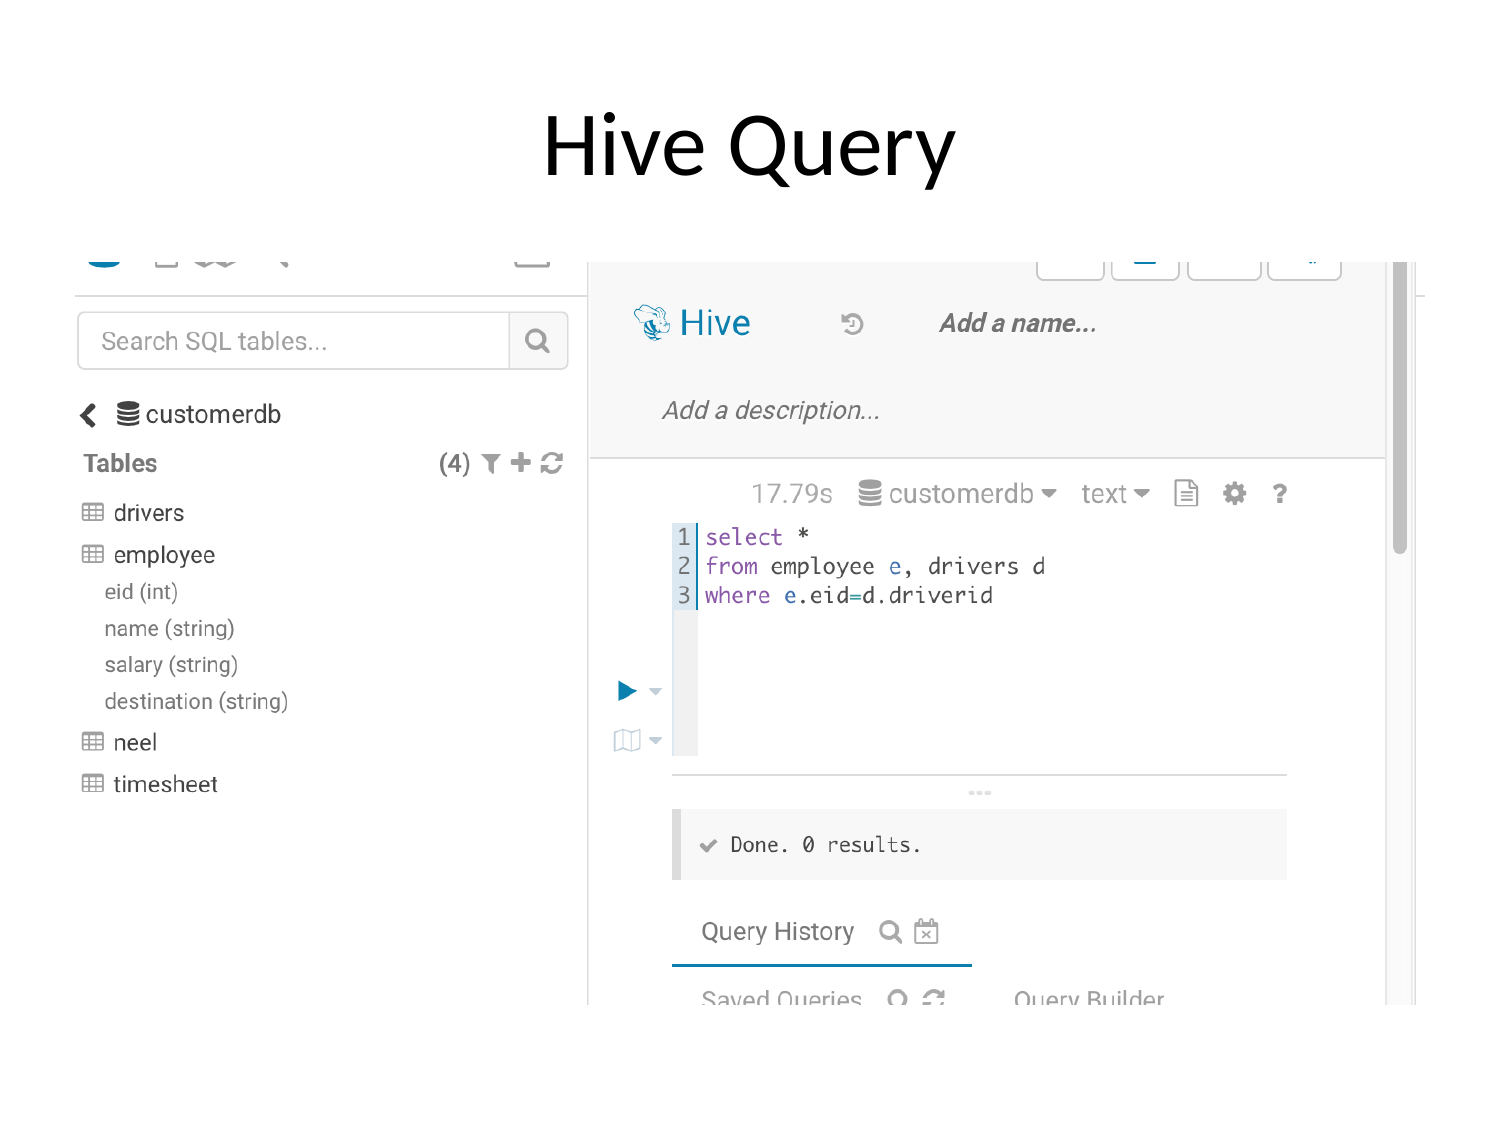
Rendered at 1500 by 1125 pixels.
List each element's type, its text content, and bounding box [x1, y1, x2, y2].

title Hive Query [75, 45, 1425, 233]
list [74, 262, 1426, 1006]
